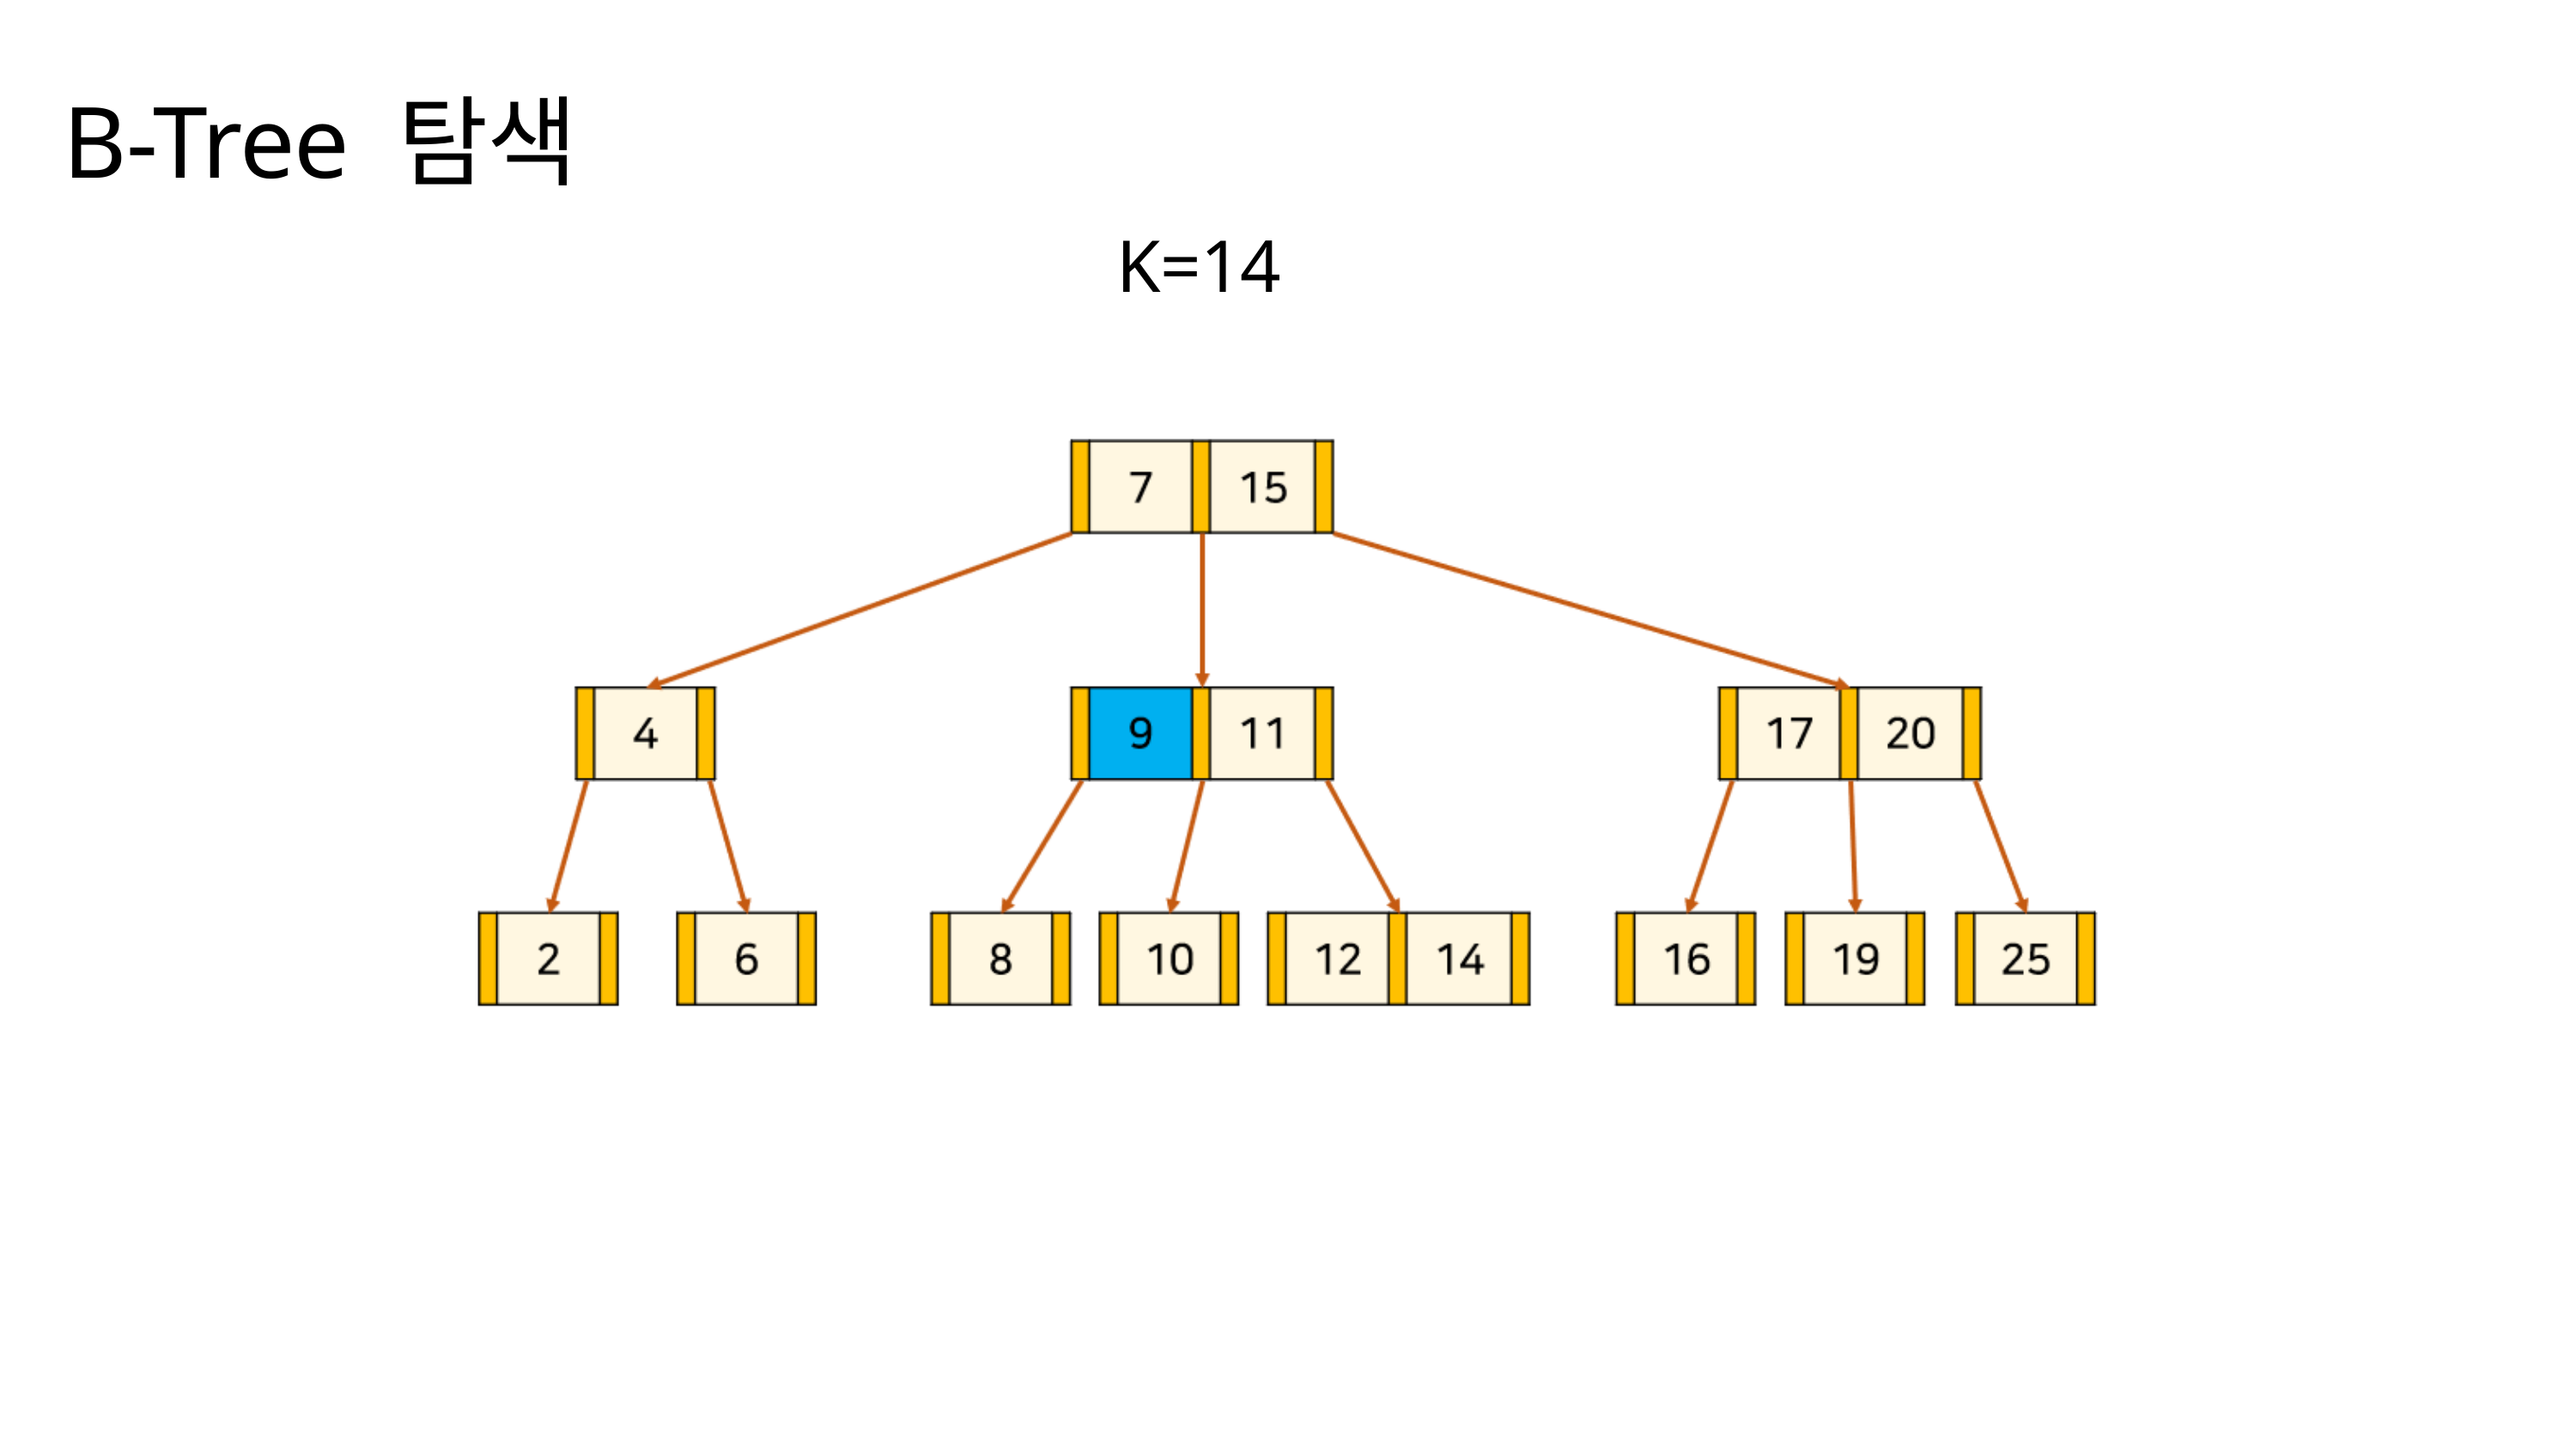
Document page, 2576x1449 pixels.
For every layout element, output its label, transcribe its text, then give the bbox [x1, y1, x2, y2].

text_box B-Tree 탐색 [64, 59, 587, 198]
text_box [446, 403, 2130, 1046]
text_box K=14 [1116, 206, 1306, 307]
